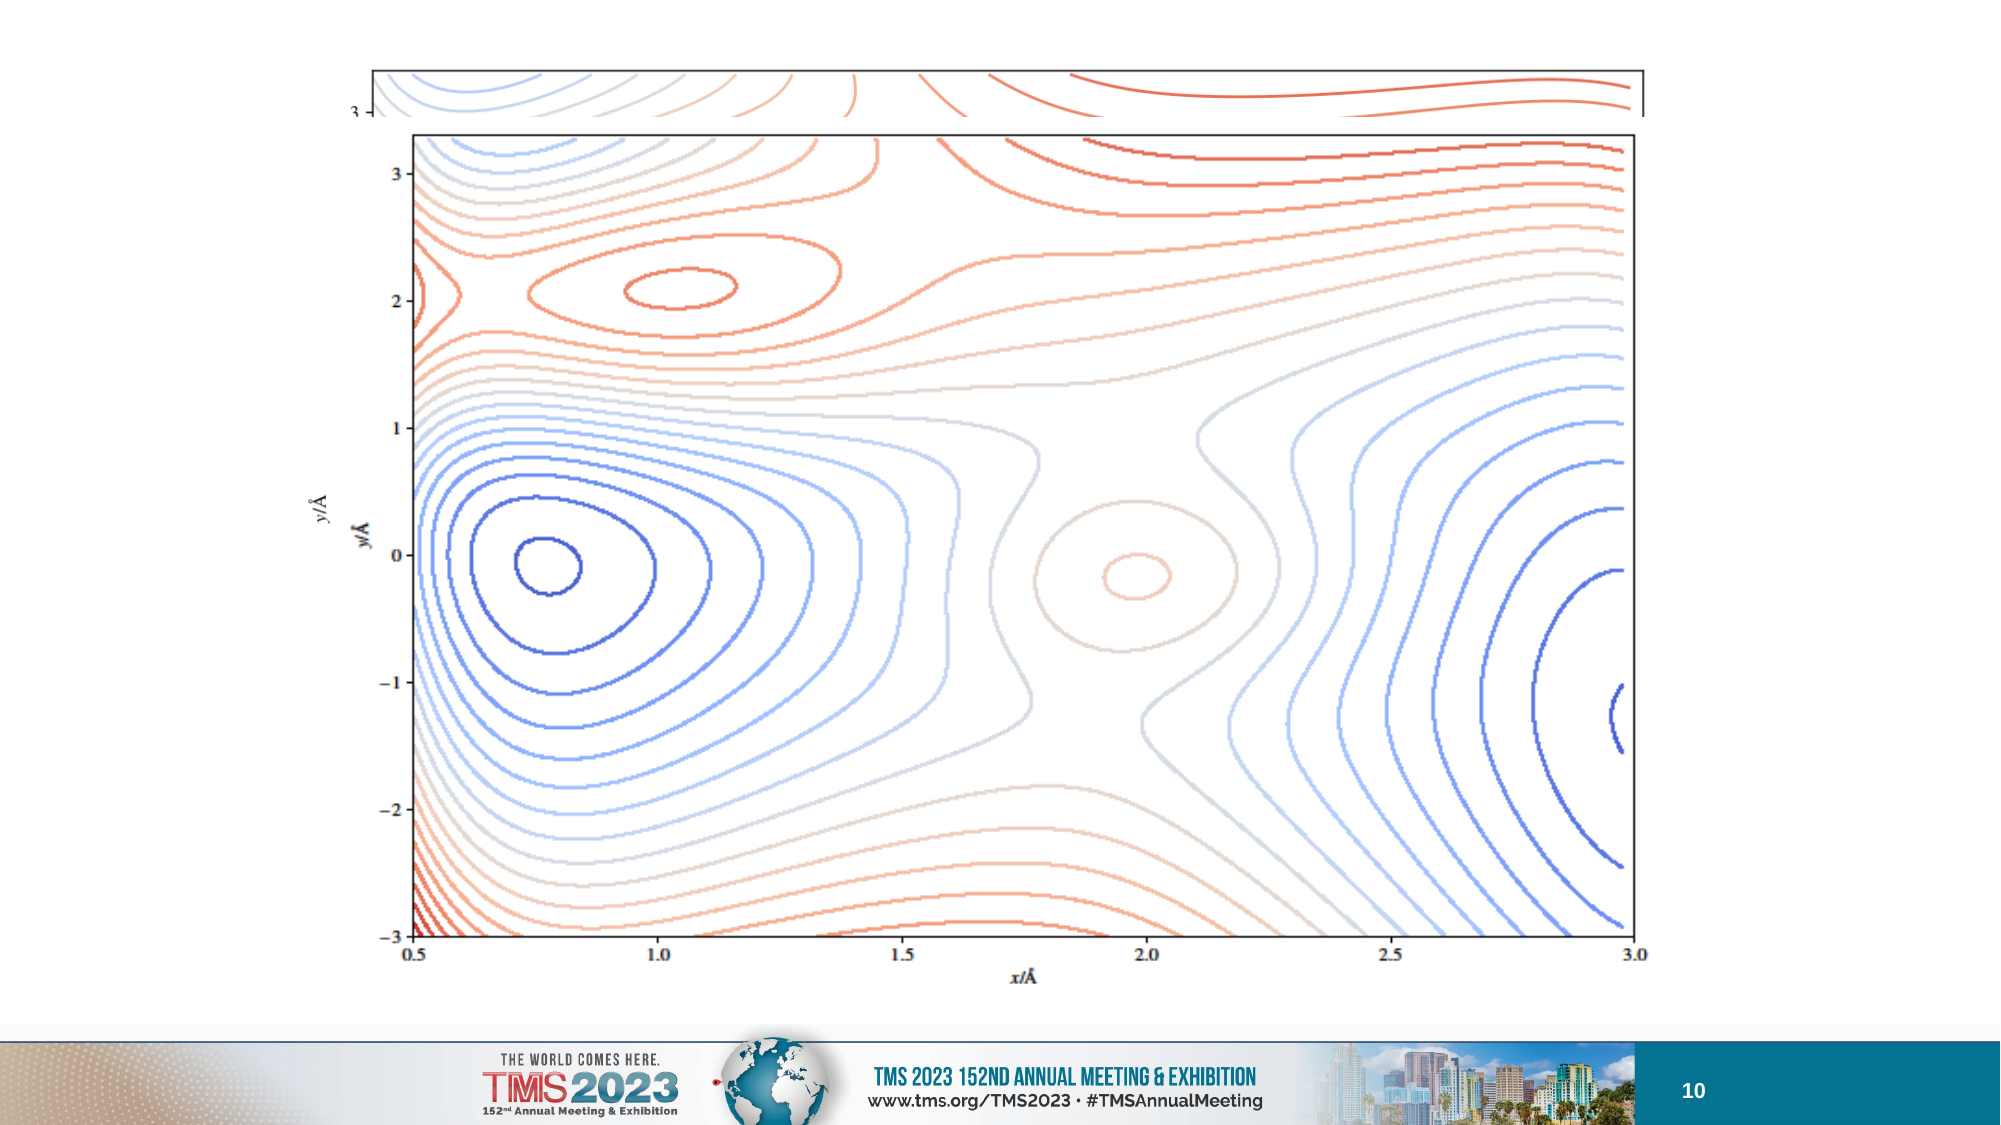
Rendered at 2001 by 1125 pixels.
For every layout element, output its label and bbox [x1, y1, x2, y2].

picture [287, 49, 1677, 1023]
text_box [332, 117, 1667, 1007]
picture [0, 1024, 2000, 1125]
